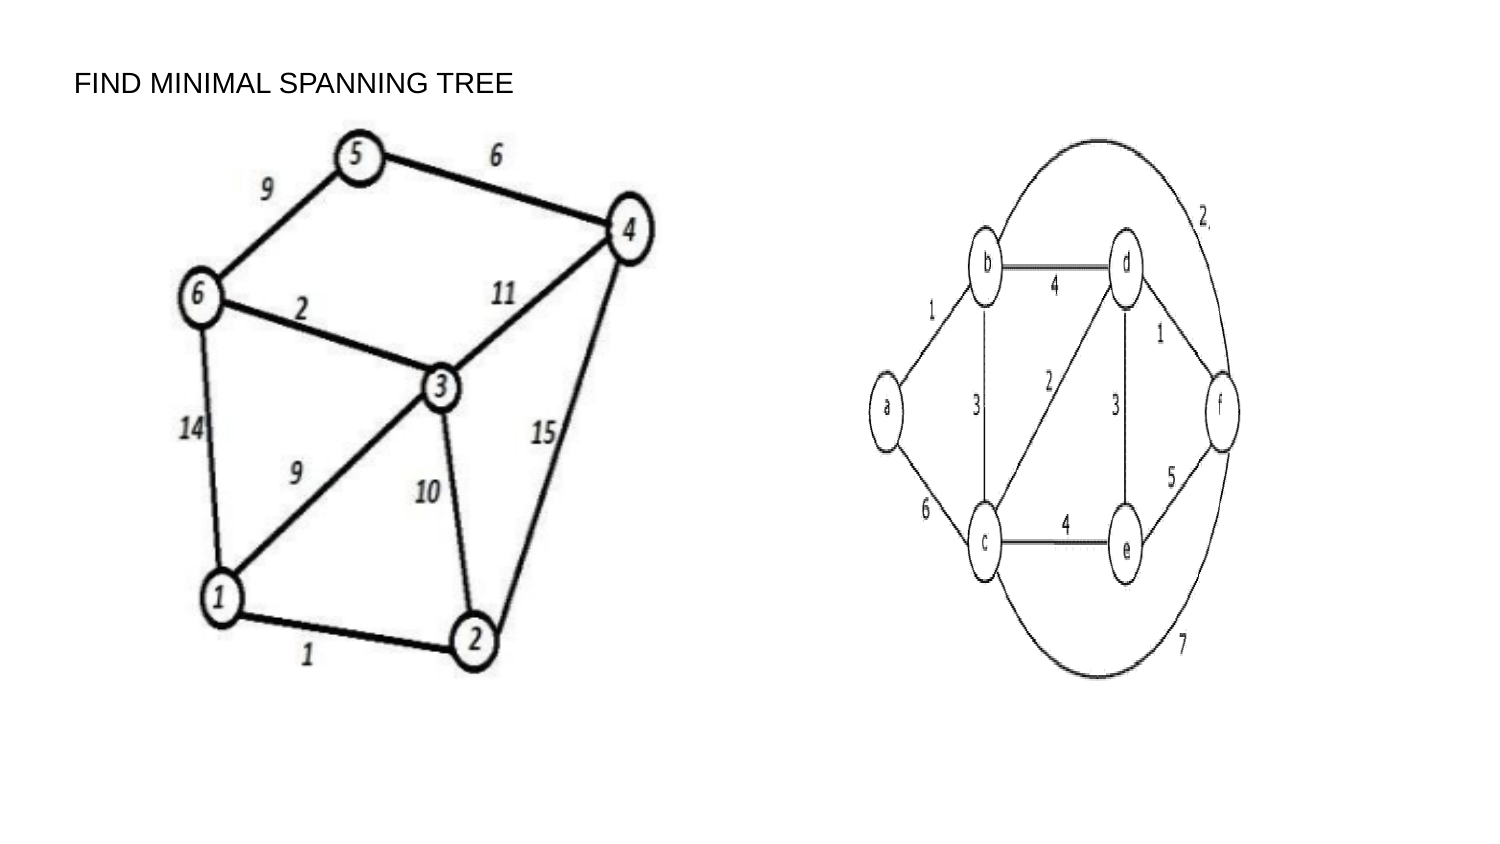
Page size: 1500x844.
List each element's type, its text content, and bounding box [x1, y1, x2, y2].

picture [162, 107, 672, 686]
text_box FIND MINIMAL SPANNING TREE [58, 56, 809, 107]
picture [866, 133, 1252, 686]
